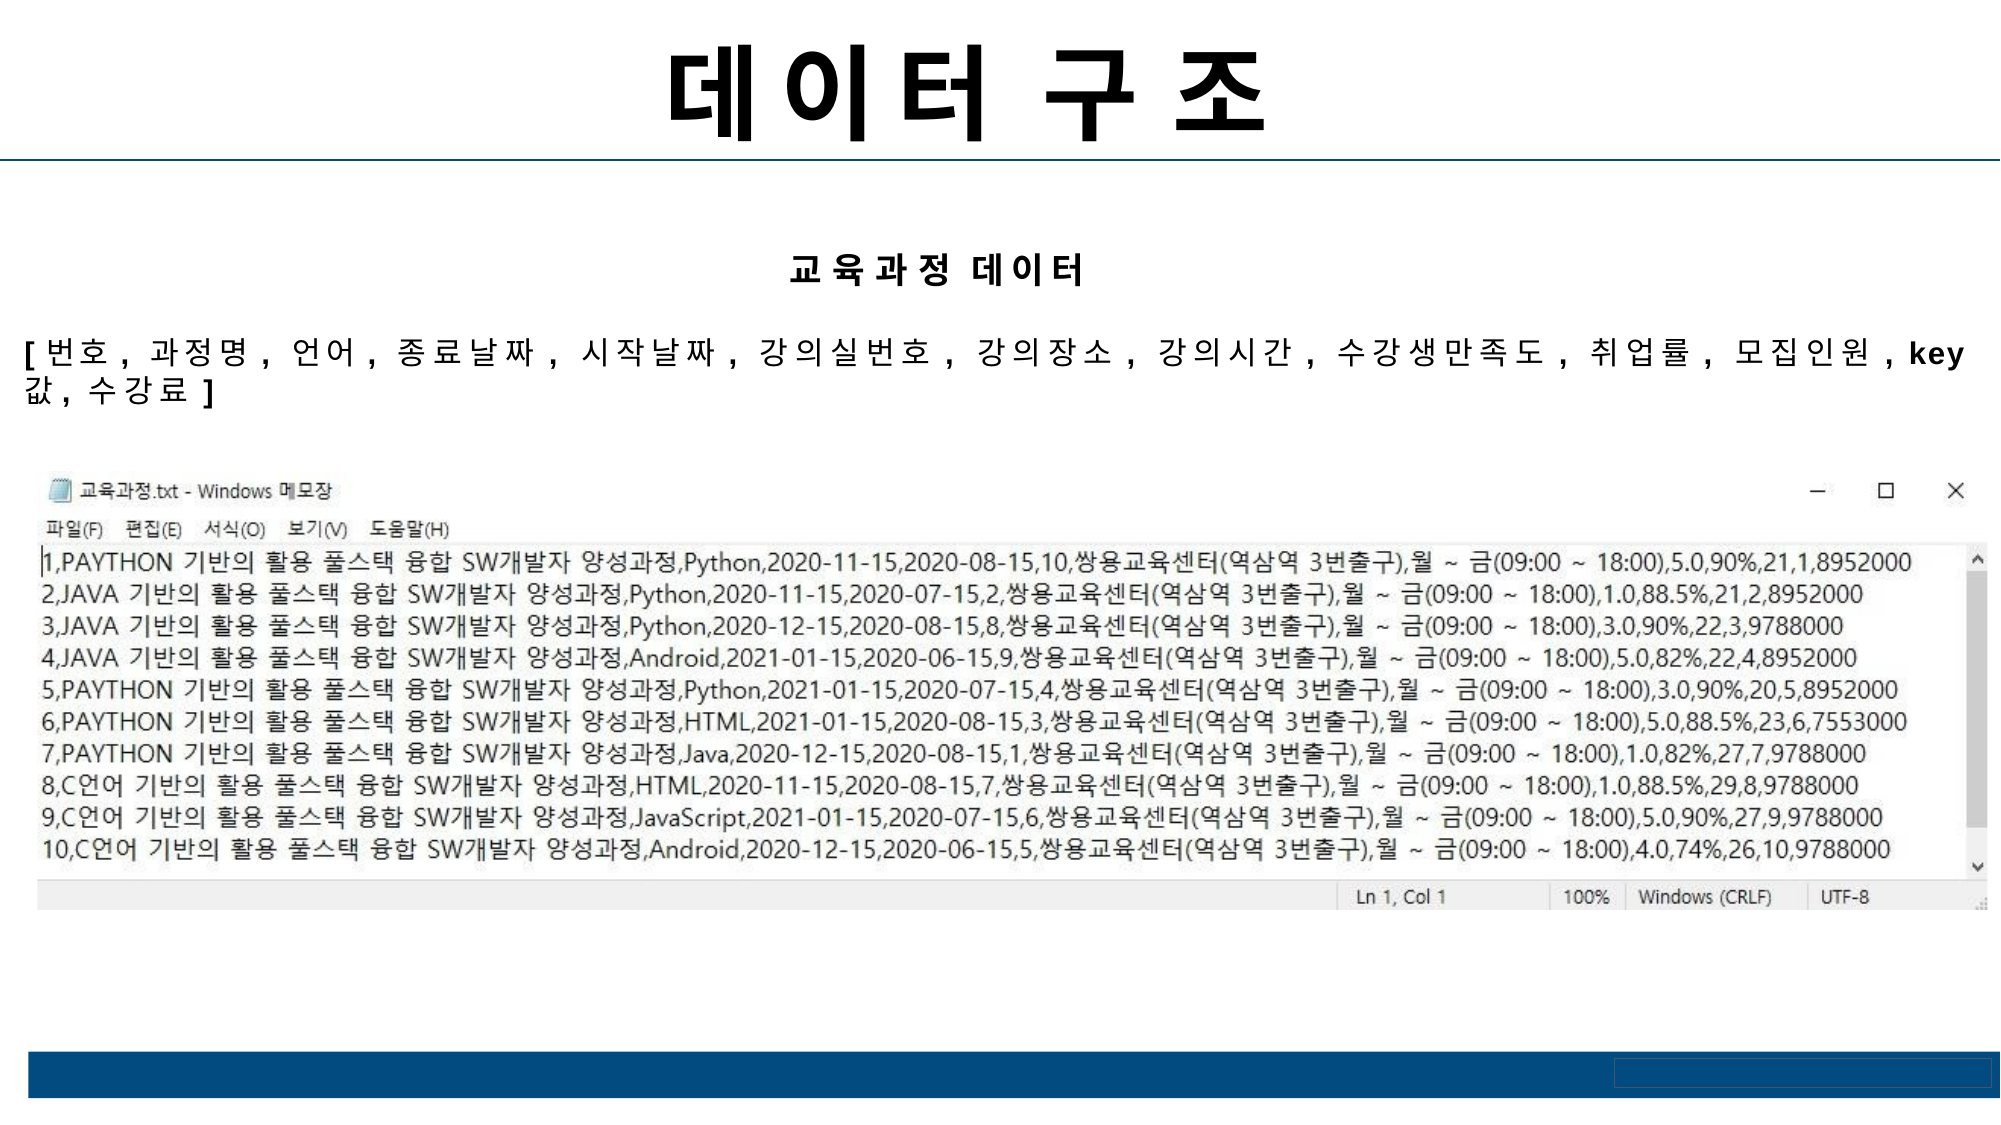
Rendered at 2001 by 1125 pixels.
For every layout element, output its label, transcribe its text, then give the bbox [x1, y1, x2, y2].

text_box [28, 1051, 2000, 1099]
text_box 교육과정 데이터 [787, 246, 1125, 291]
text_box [1613, 1057, 1993, 1089]
text_box [37, 471, 1988, 910]
text_box [번호, 과정명, 언어, 종료날짜, 시작날짜, 강의실번호, 강의장소, 강의시간, 수강생만족도, 취업률, 모집인원, key값, 수강료] [22, 331, 1992, 409]
title 데이터 구조 [662, 26, 1363, 217]
